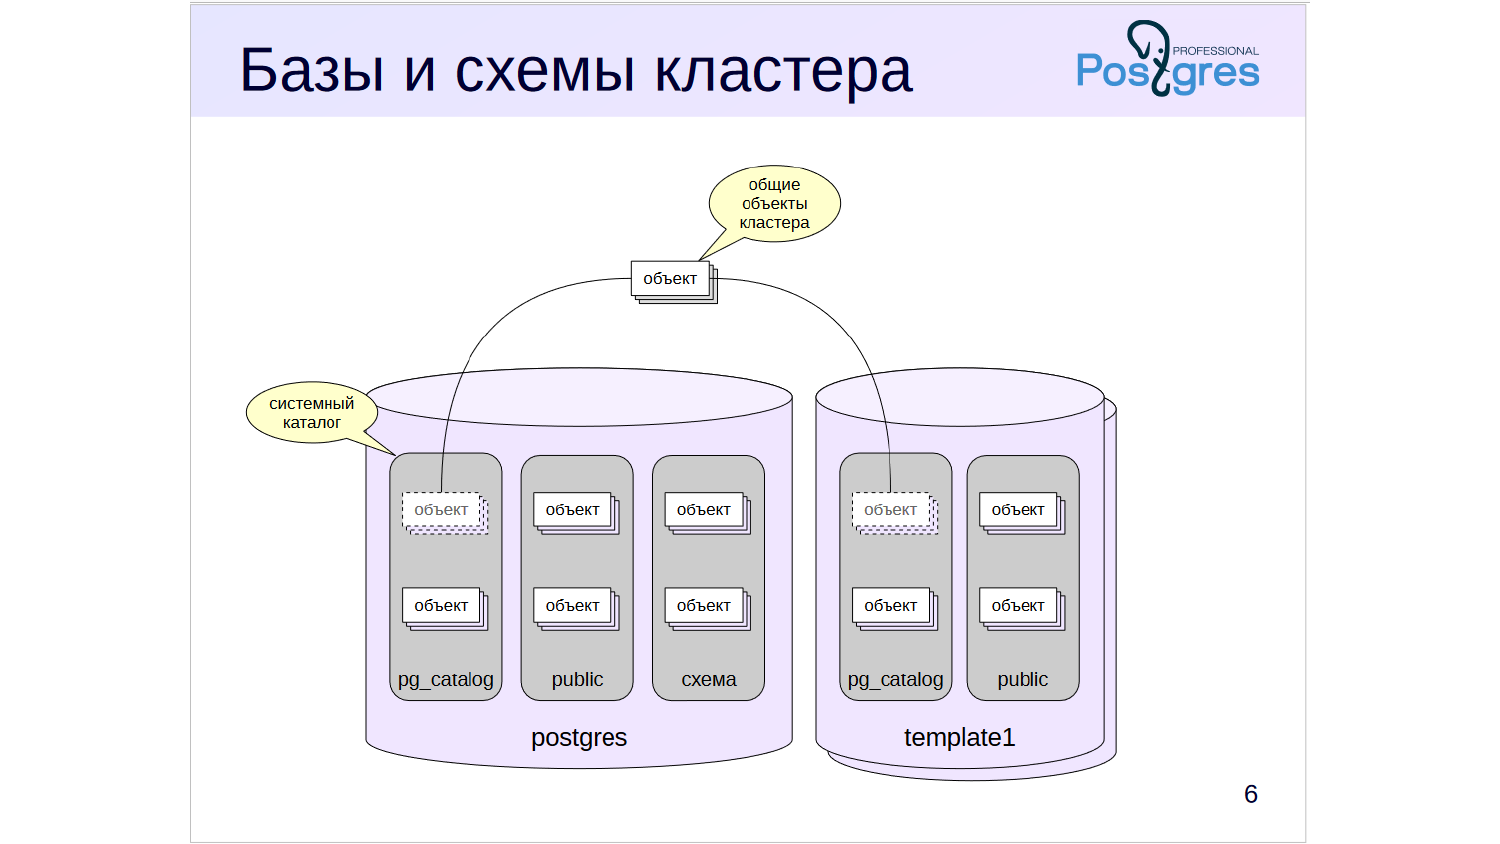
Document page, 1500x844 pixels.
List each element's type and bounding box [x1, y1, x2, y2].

picture [189, 0, 1310, 844]
